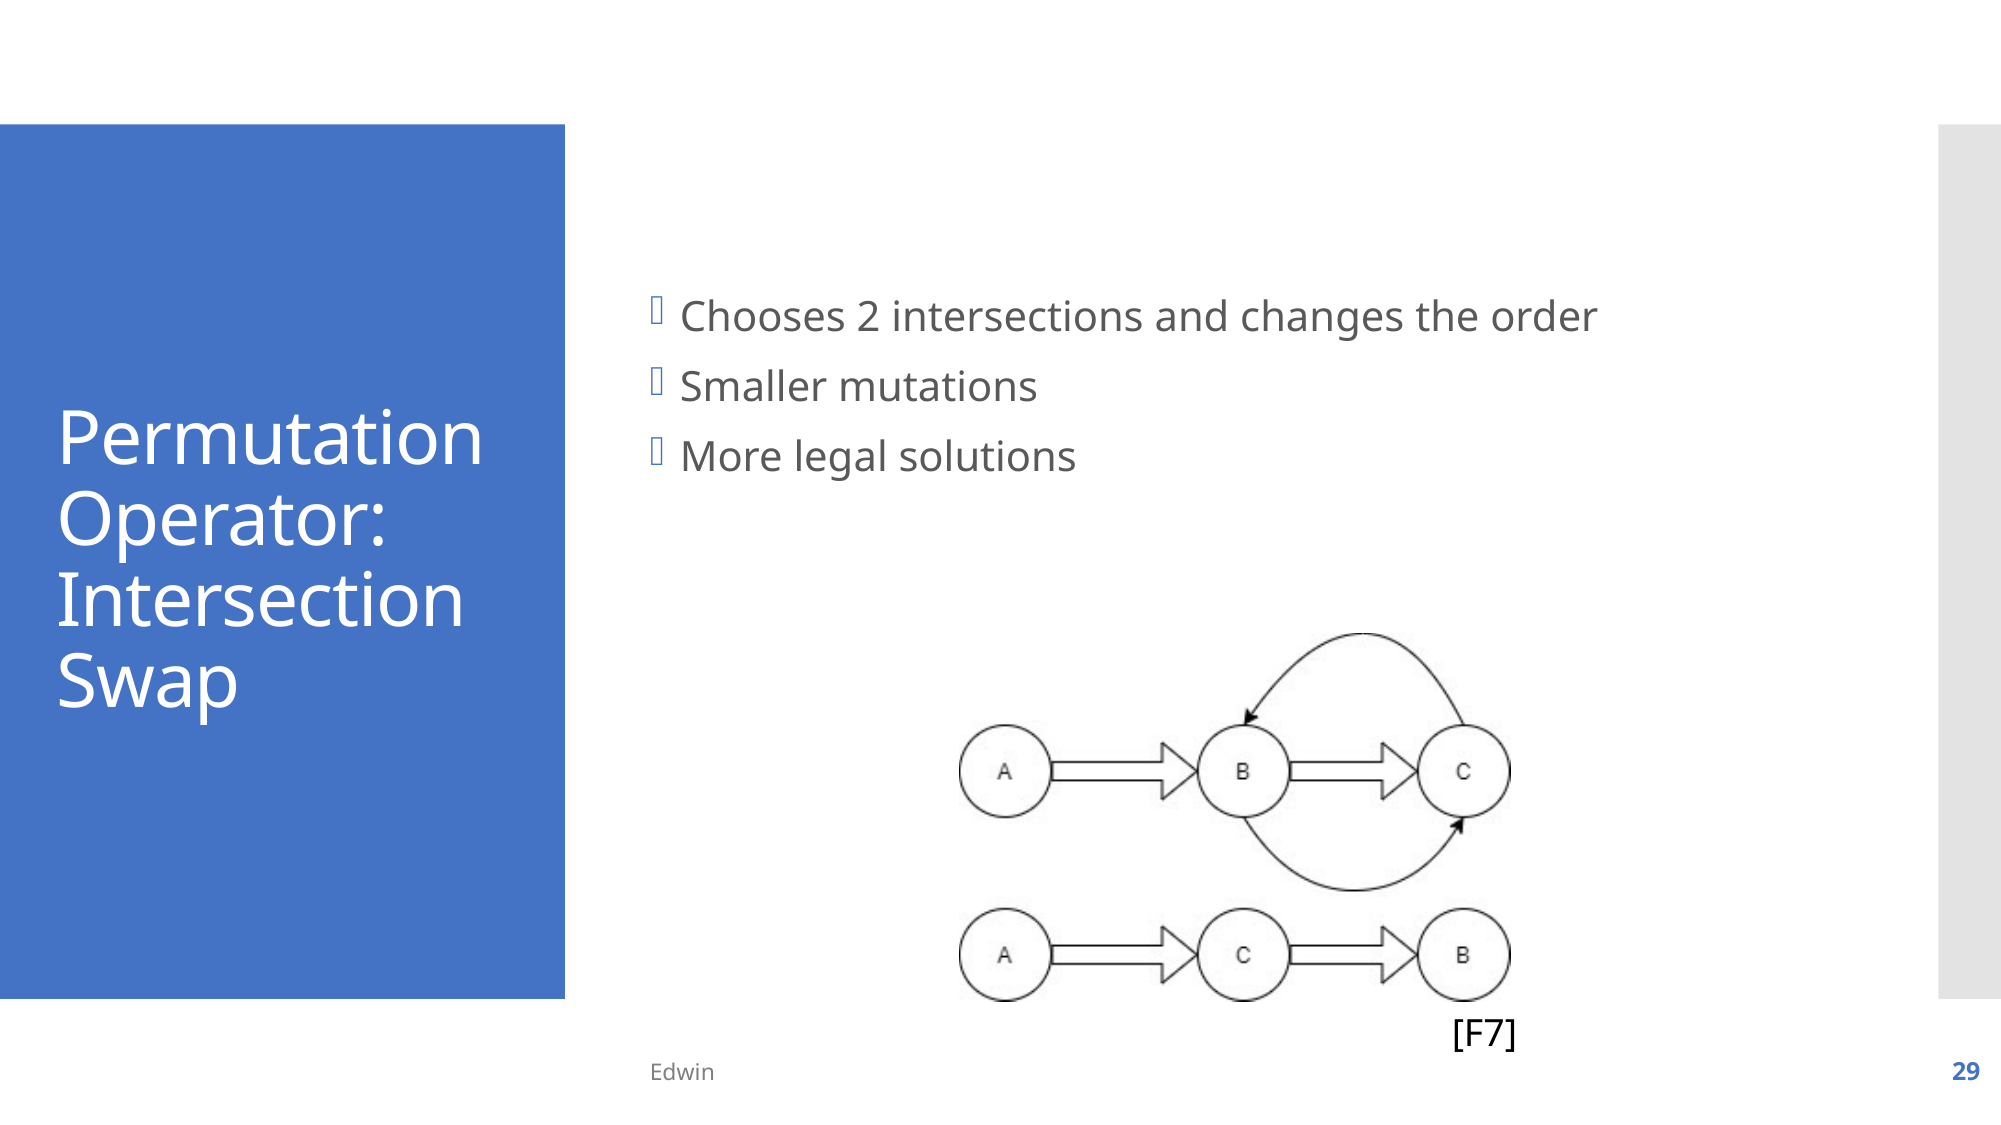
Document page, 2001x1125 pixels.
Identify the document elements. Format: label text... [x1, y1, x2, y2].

slide_number 29 [1744, 1042, 1996, 1103]
footer Edwin [634, 1042, 1605, 1103]
list Chooses 2 intersections and changes the order Smaller mutations More legal solutions [634, 141, 1835, 634]
title Permutation Operator: Intersection Swap [41, 184, 525, 940]
picture [959, 633, 1511, 1002]
text_box [F7] [1437, 1001, 1533, 1061]
